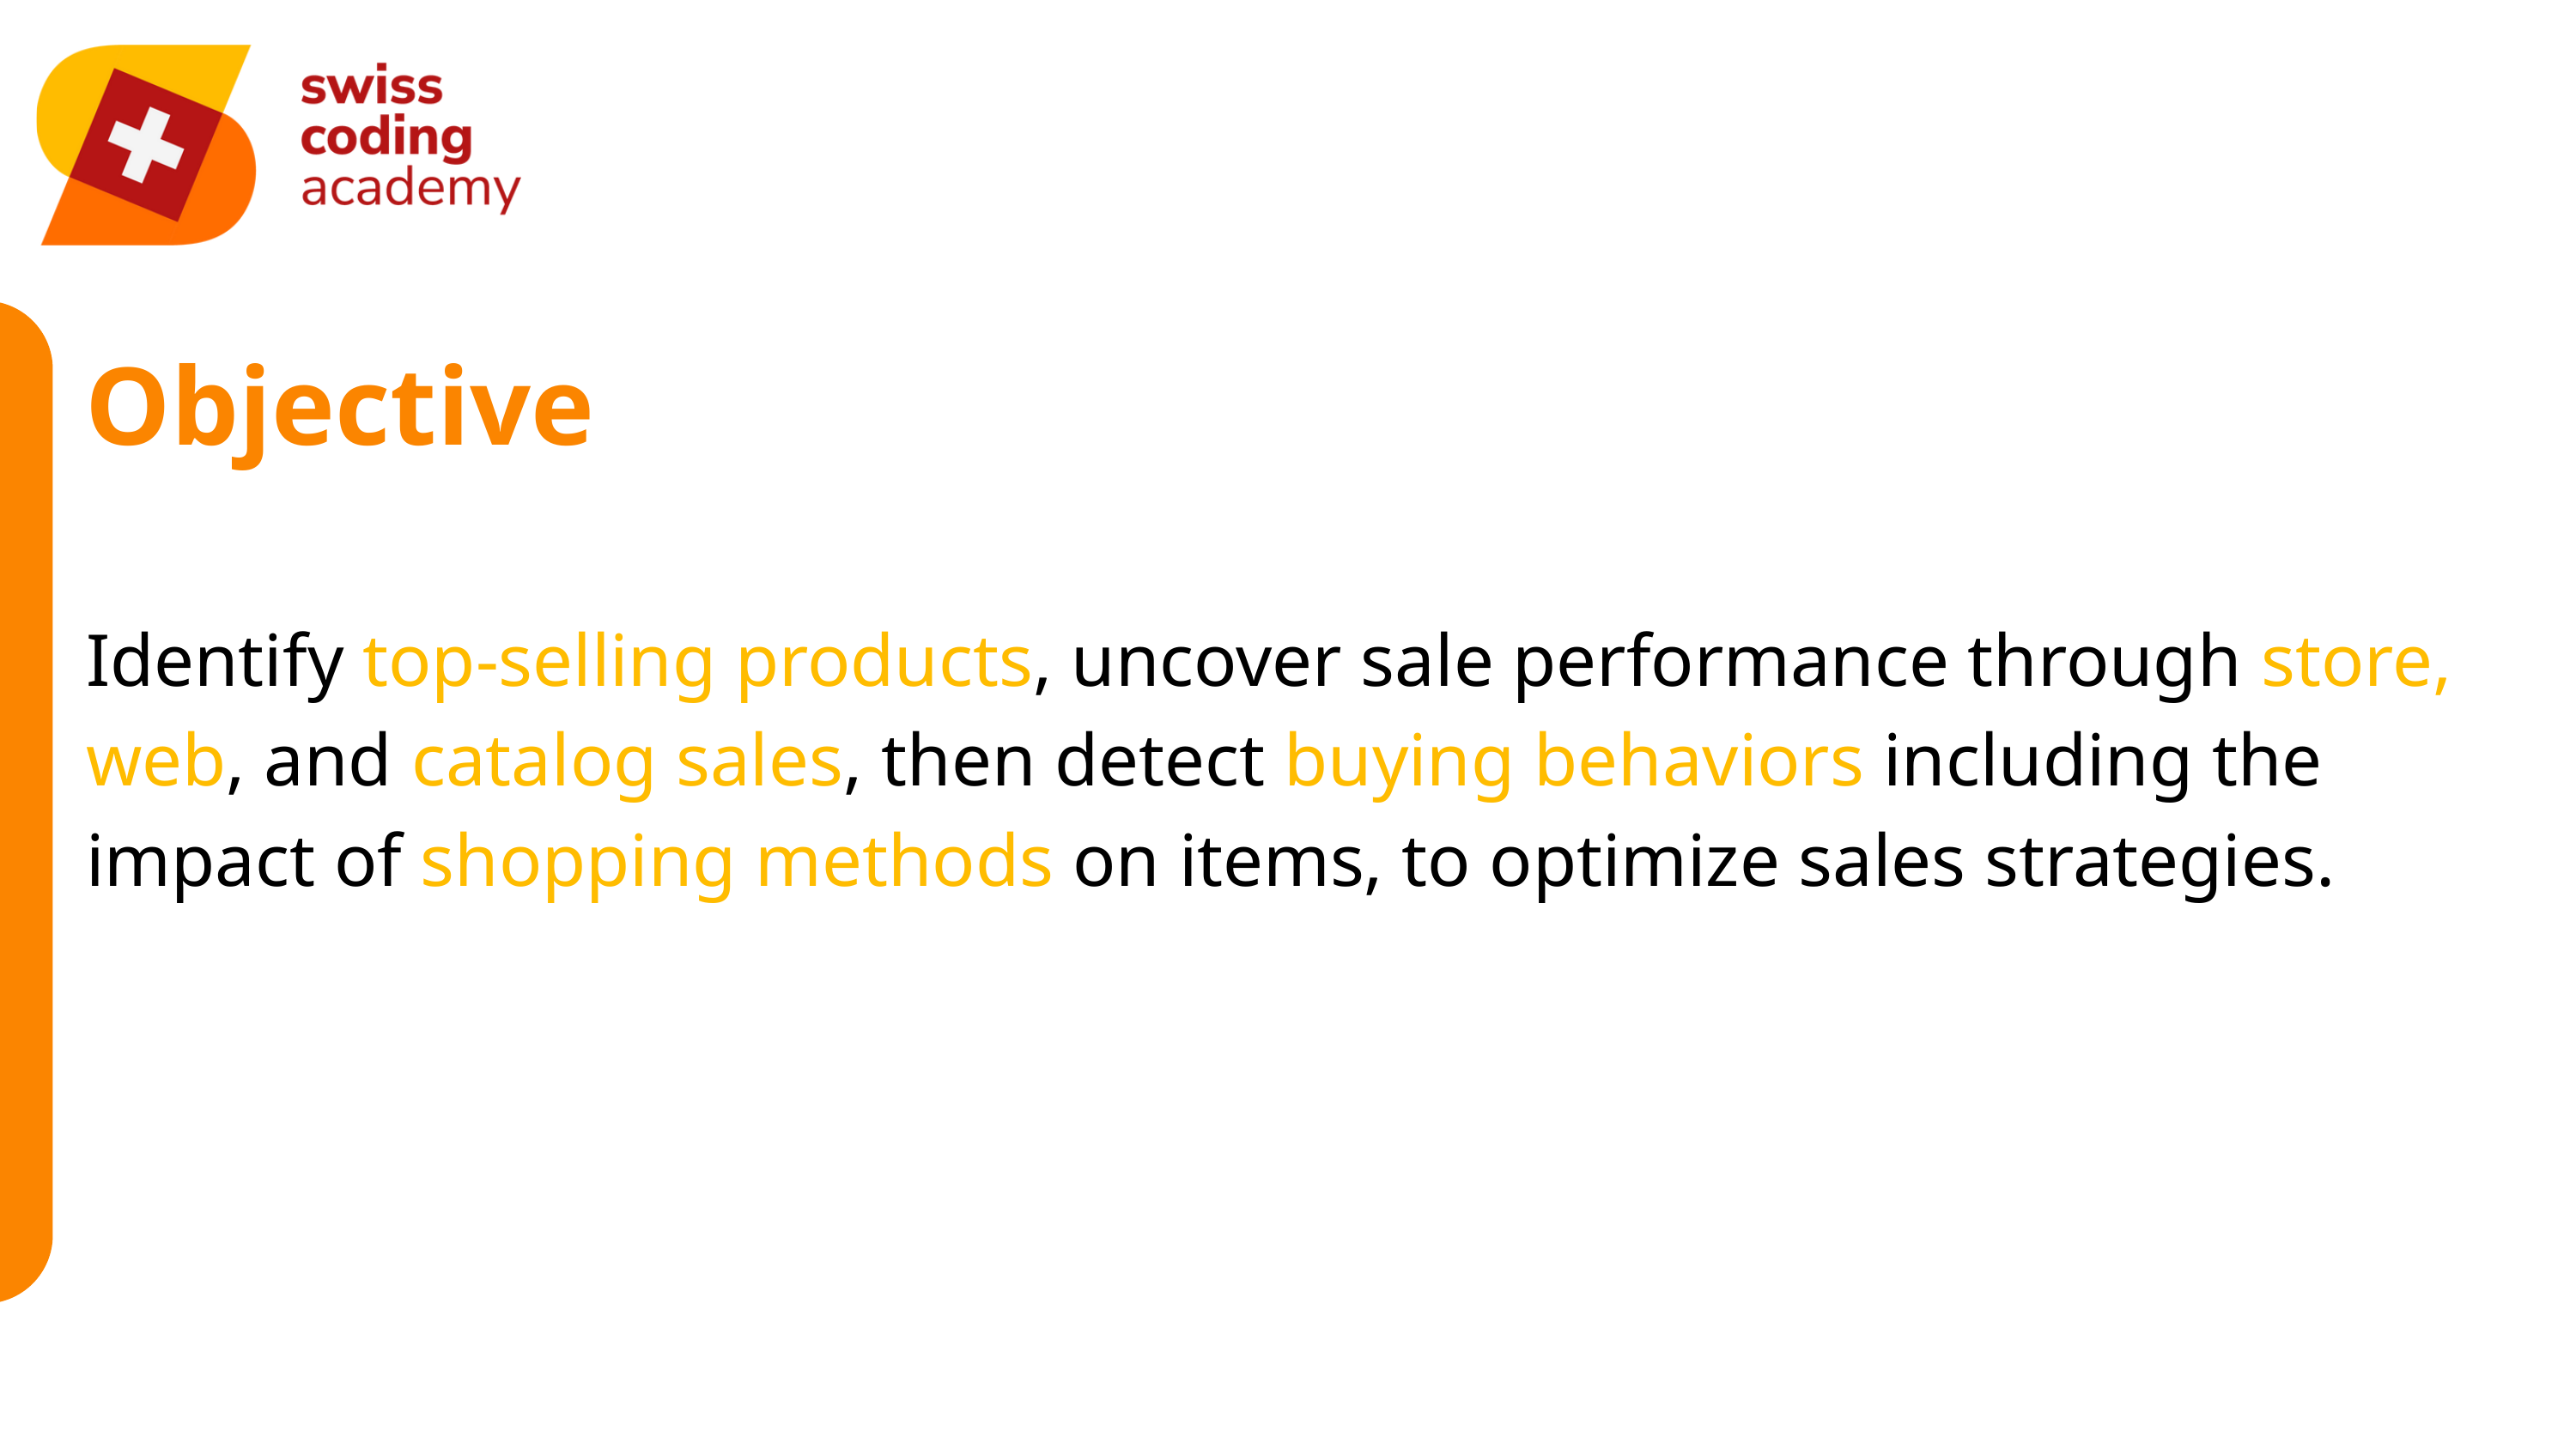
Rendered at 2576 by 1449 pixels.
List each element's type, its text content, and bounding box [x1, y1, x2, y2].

text_box [36, 45, 521, 246]
text_box Identify top-selling products, uncover sale performance through store, web, and catalog sales, then detect buying behaviors including the impact of shopping methods on items, to optimize sales strategies. [86, 600, 2494, 901]
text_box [0, 300, 53, 1304]
text_box Objective [86, 316, 605, 467]
